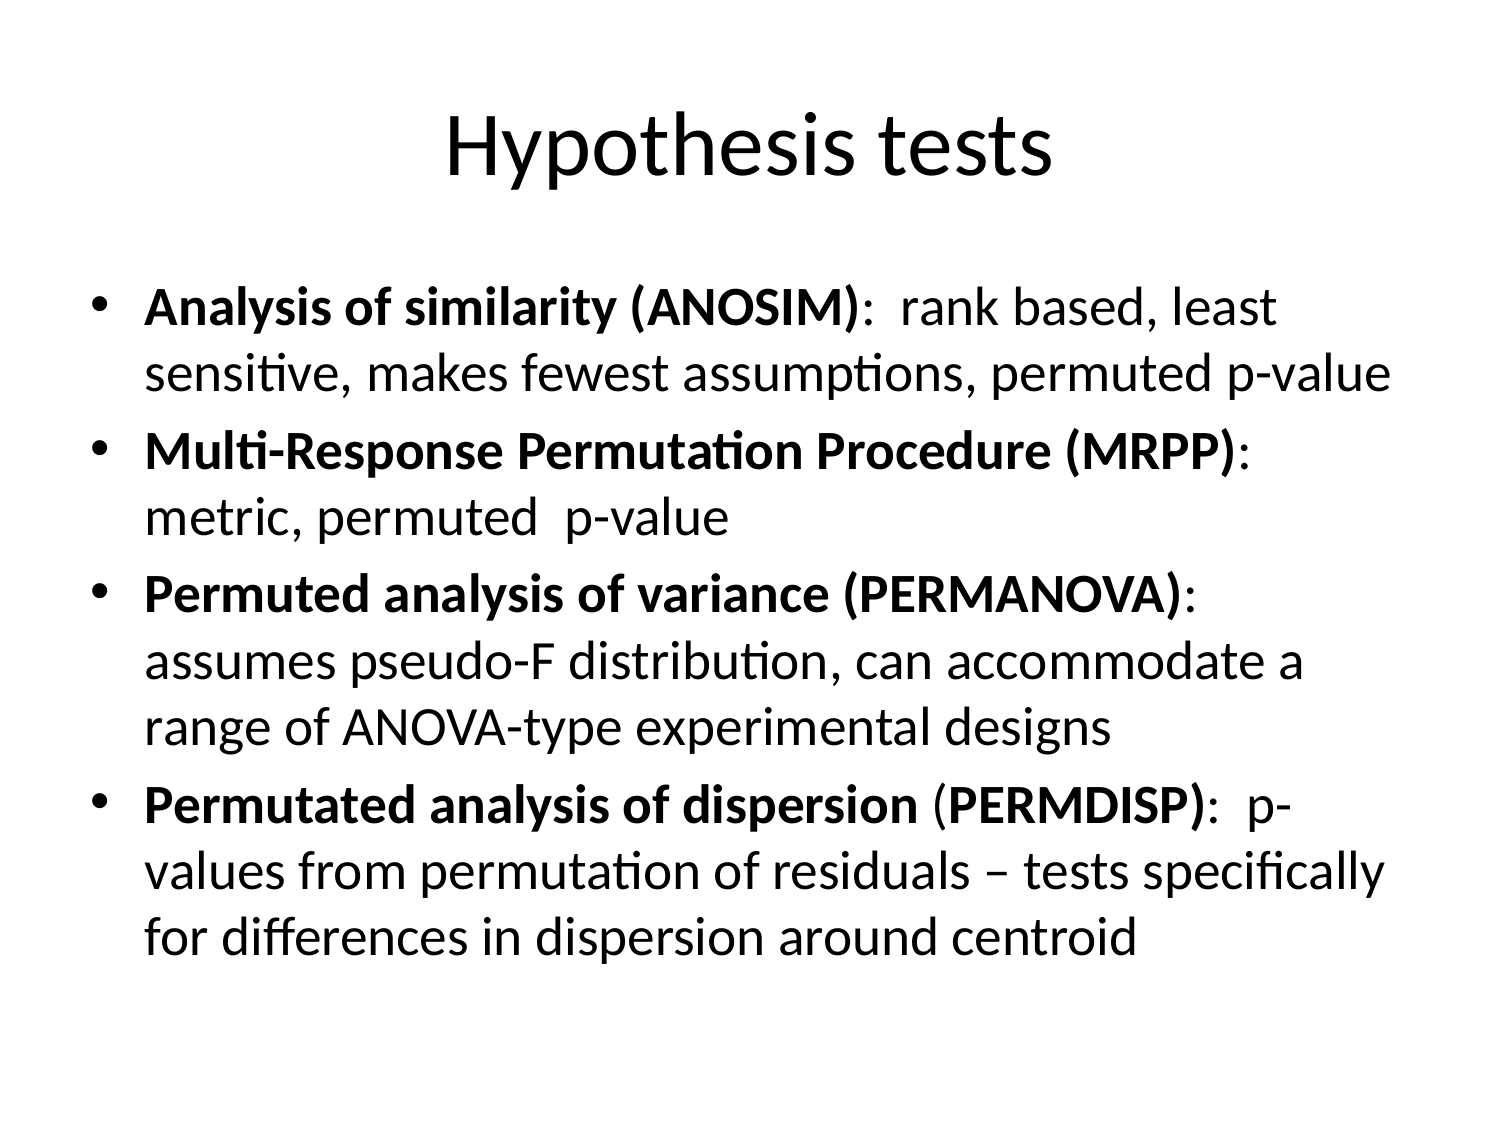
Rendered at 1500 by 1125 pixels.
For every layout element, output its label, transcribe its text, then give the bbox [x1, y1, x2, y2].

list Analysis of similarity (ANOSIM): rank based, least sensitive, makes fewest assumptions, permuted p-value Multi-Response Permutation Procedure (MRPP): metric, permuted p-value Permuted analysis of variance (PERMANOVA): assumes pseudo-F distribution, can accommodate a range of ANOVA-type experimental designs Permutated analysis of dispersion (PERMDISP): p-values from permutation of residuals – tests specifically for differences in dispersion around centroid [75, 262, 1425, 1005]
title Hypothesis tests [75, 45, 1425, 233]
